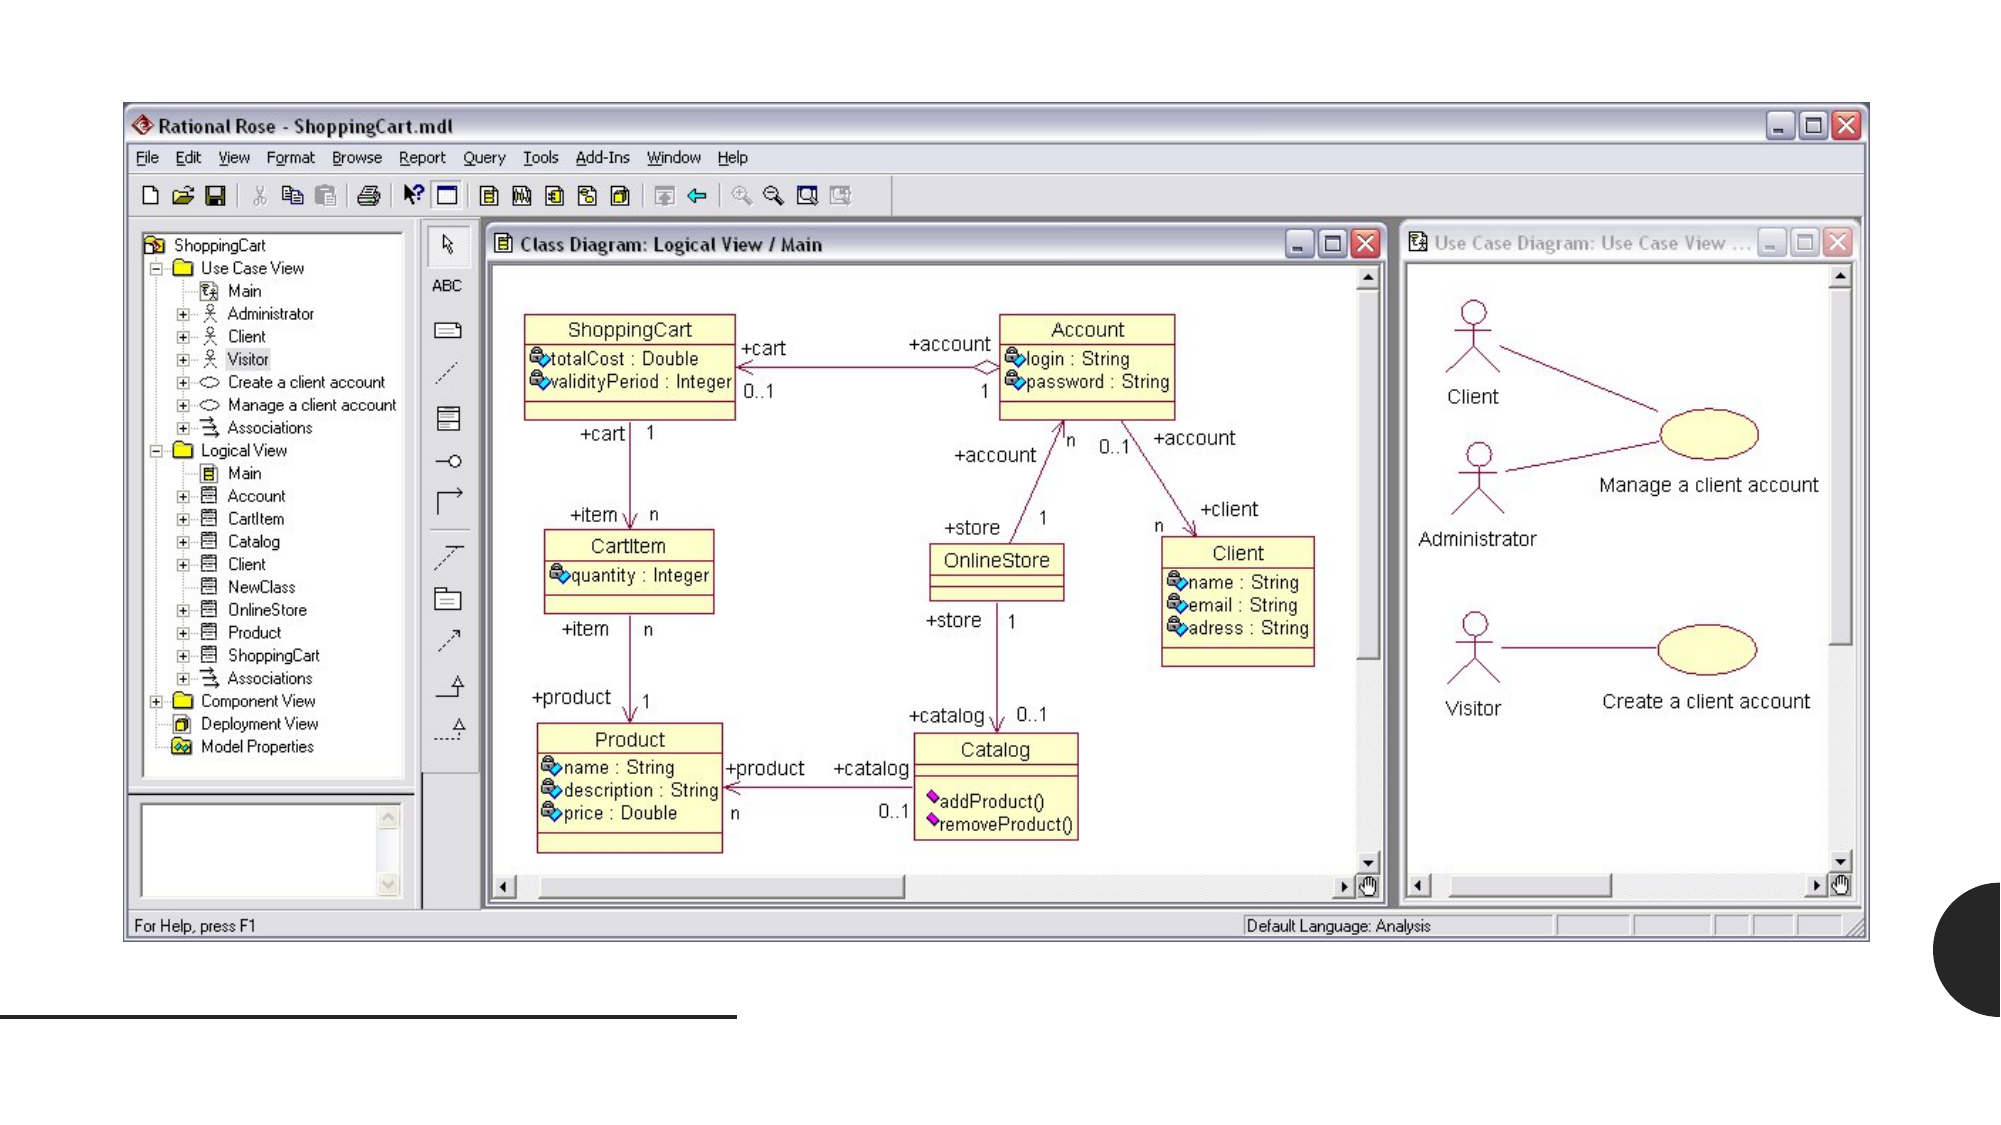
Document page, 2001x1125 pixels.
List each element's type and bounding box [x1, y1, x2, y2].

list [122, 102, 1870, 942]
